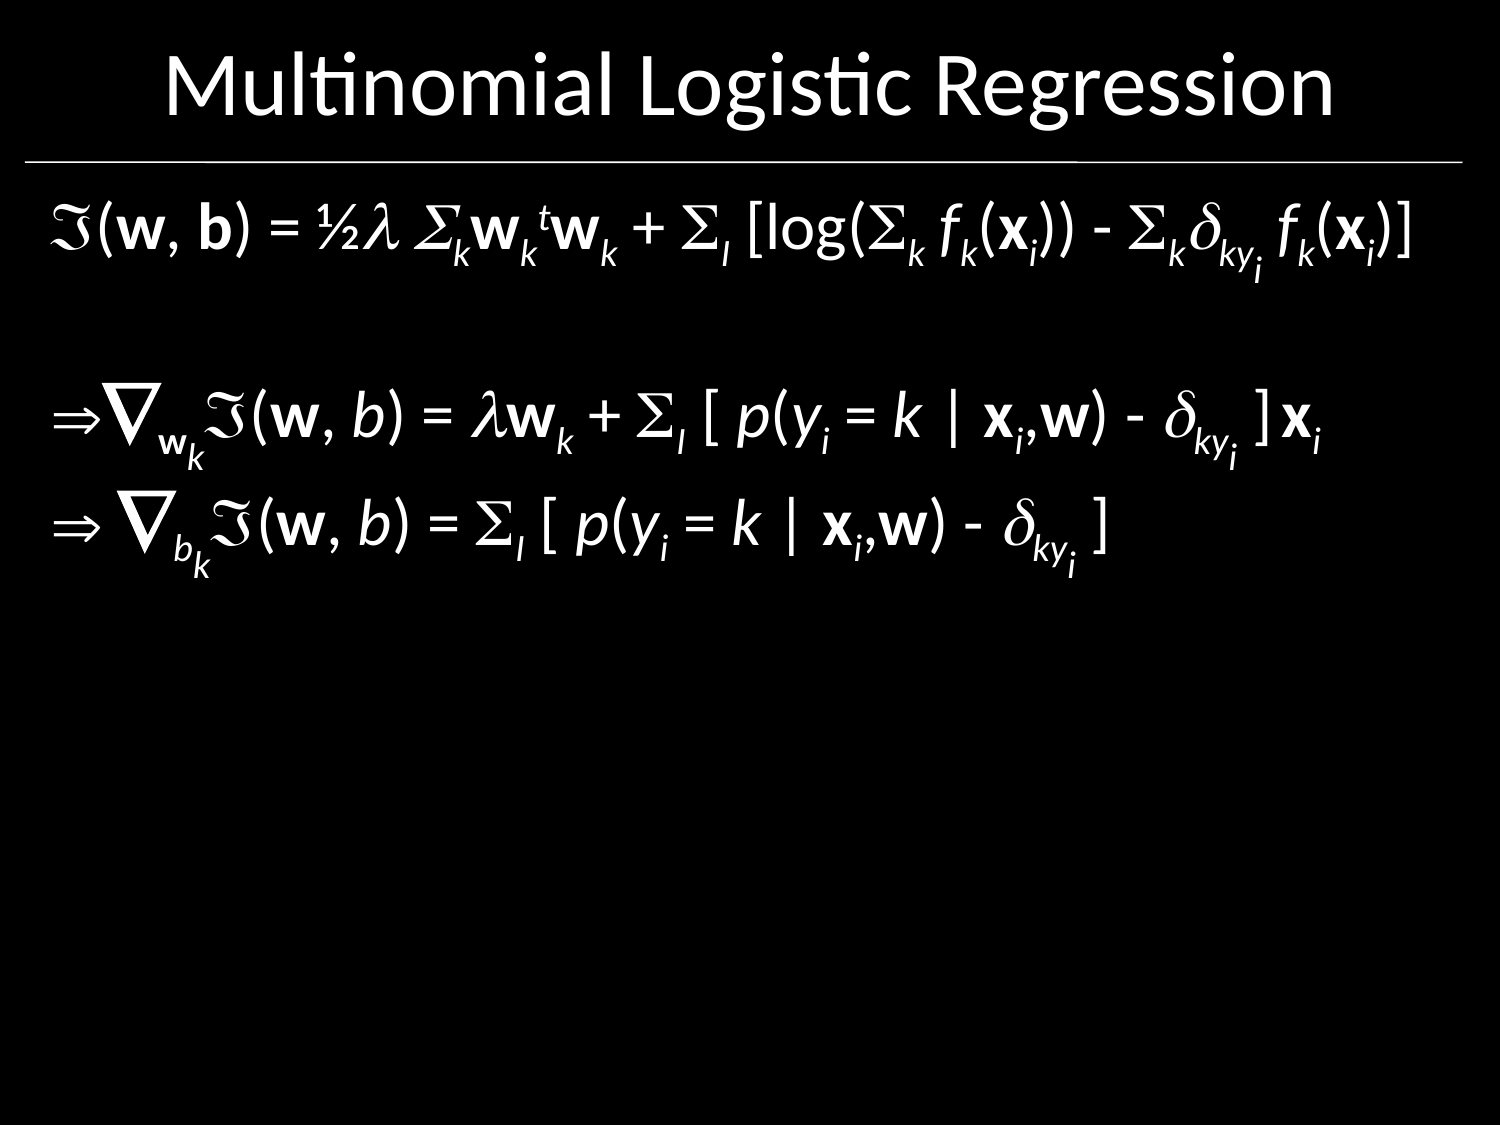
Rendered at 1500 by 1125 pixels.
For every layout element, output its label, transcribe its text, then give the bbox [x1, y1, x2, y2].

title Multinomial Logistic Regression [0, 14, 1500, 144]
text_box (w, b) = ½ kwktwk + I [log(k fk(xi)) - kkyi fk(xi)] wk(w, b) = wk + I [ p(yi = k | xi,w) - kyi ] xi bk(w, b) = I [ p(yi = k | xi,w) - kyi ] [35, 175, 1500, 1090]
